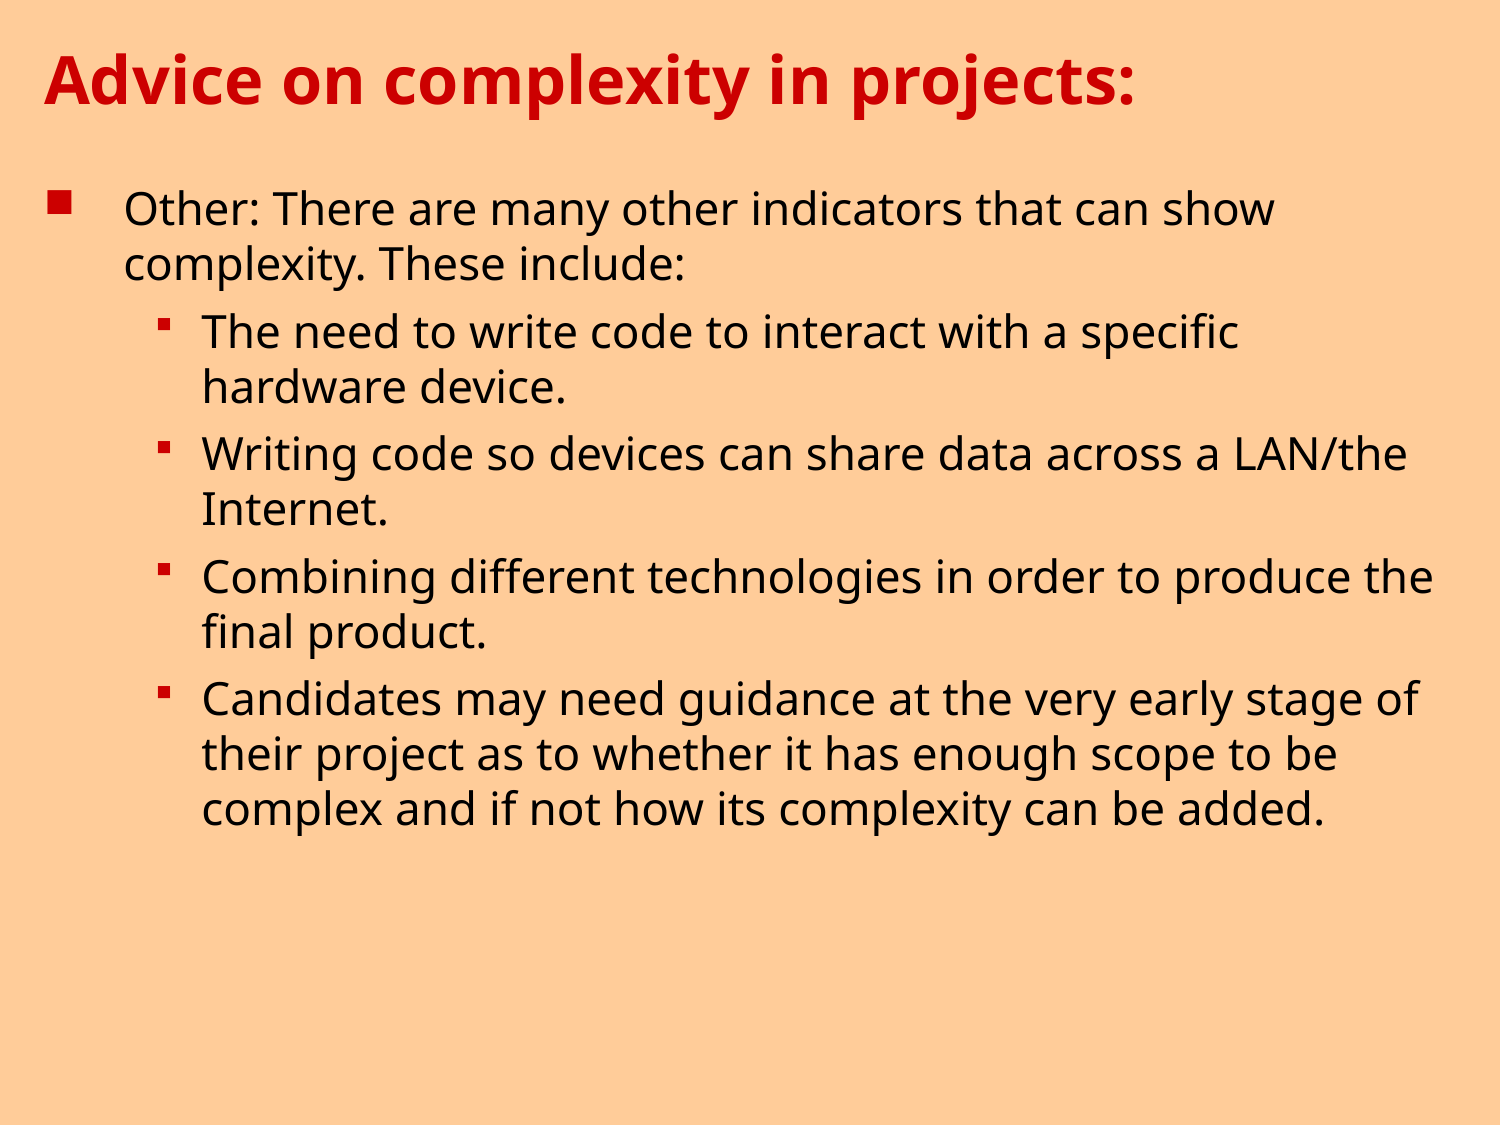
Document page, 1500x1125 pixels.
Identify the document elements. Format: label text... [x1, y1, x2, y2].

title Advice on complexity in projects: [29, 30, 1471, 144]
list Other: There are many other indicators that can show complexity. These include: The need to write code to interact with a specific hardware device. Writing code so devices can share data across a LAN/the Internet. Combining different technologies in order to produce the final product. Candidates may need guidance at the very early stage of their project as to whether it has enough scope to be complex and if not how its complexity can be added. [29, 172, 1471, 1094]
